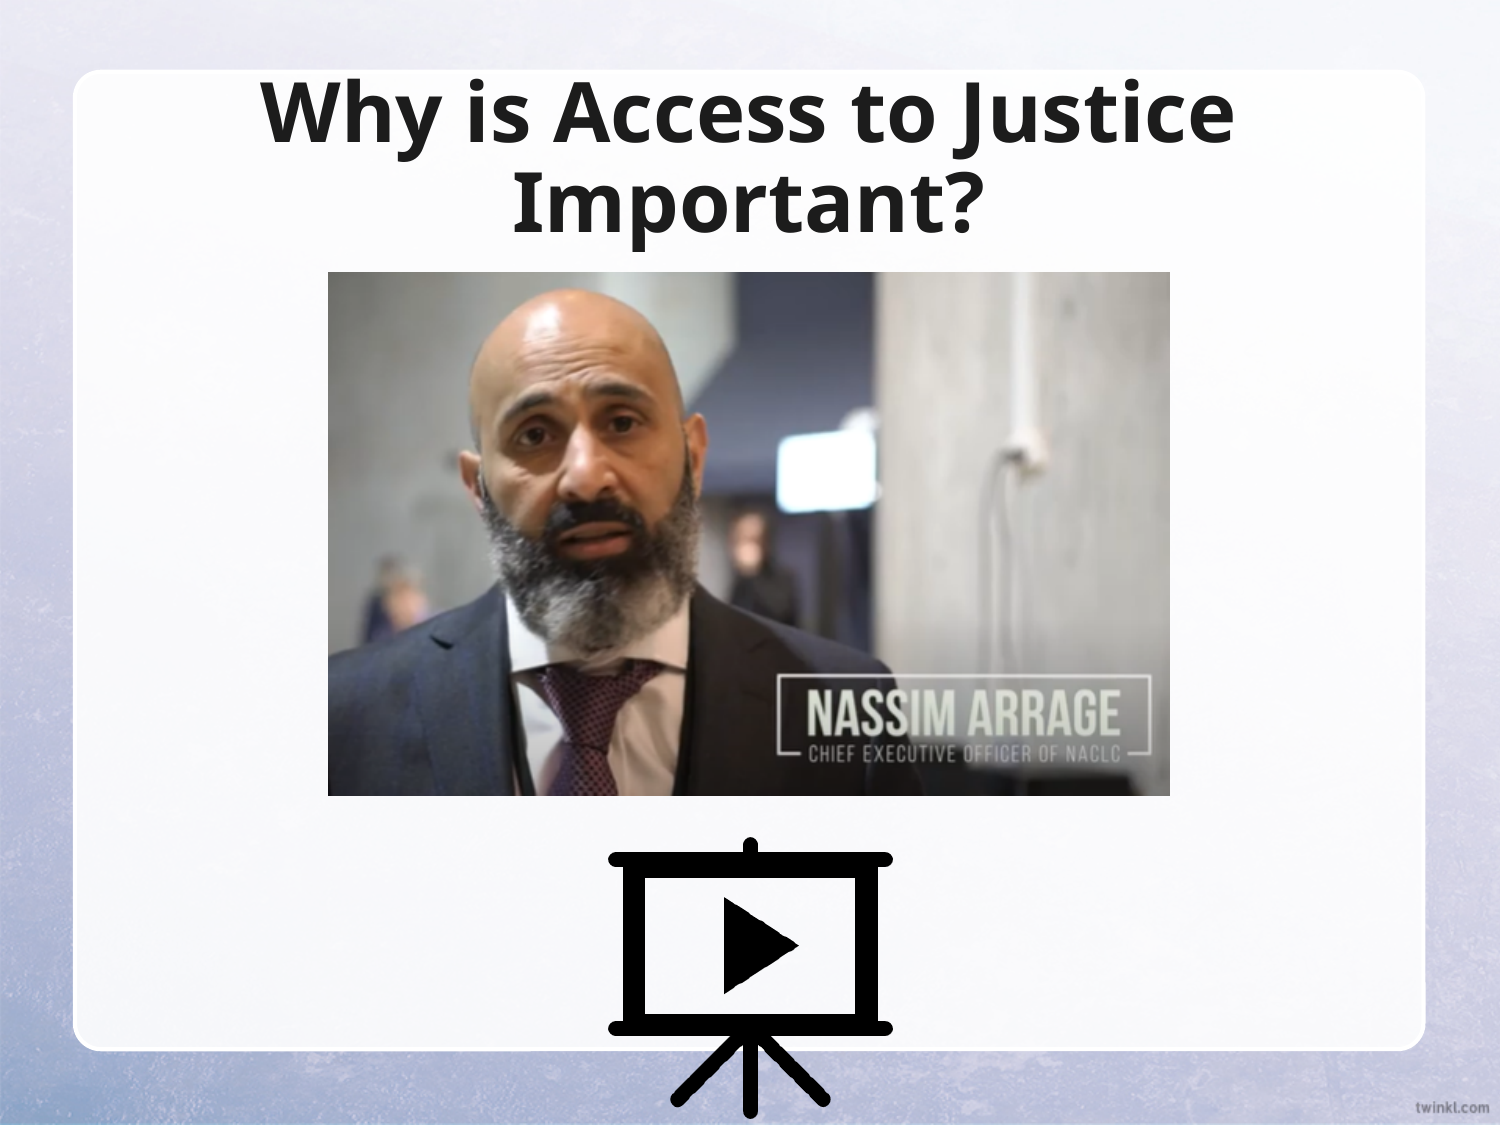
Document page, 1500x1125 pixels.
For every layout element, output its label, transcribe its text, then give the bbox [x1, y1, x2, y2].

picture [0, 0, 1500, 1125]
title Why is Access to Justice Important? [73, 76, 1426, 244]
